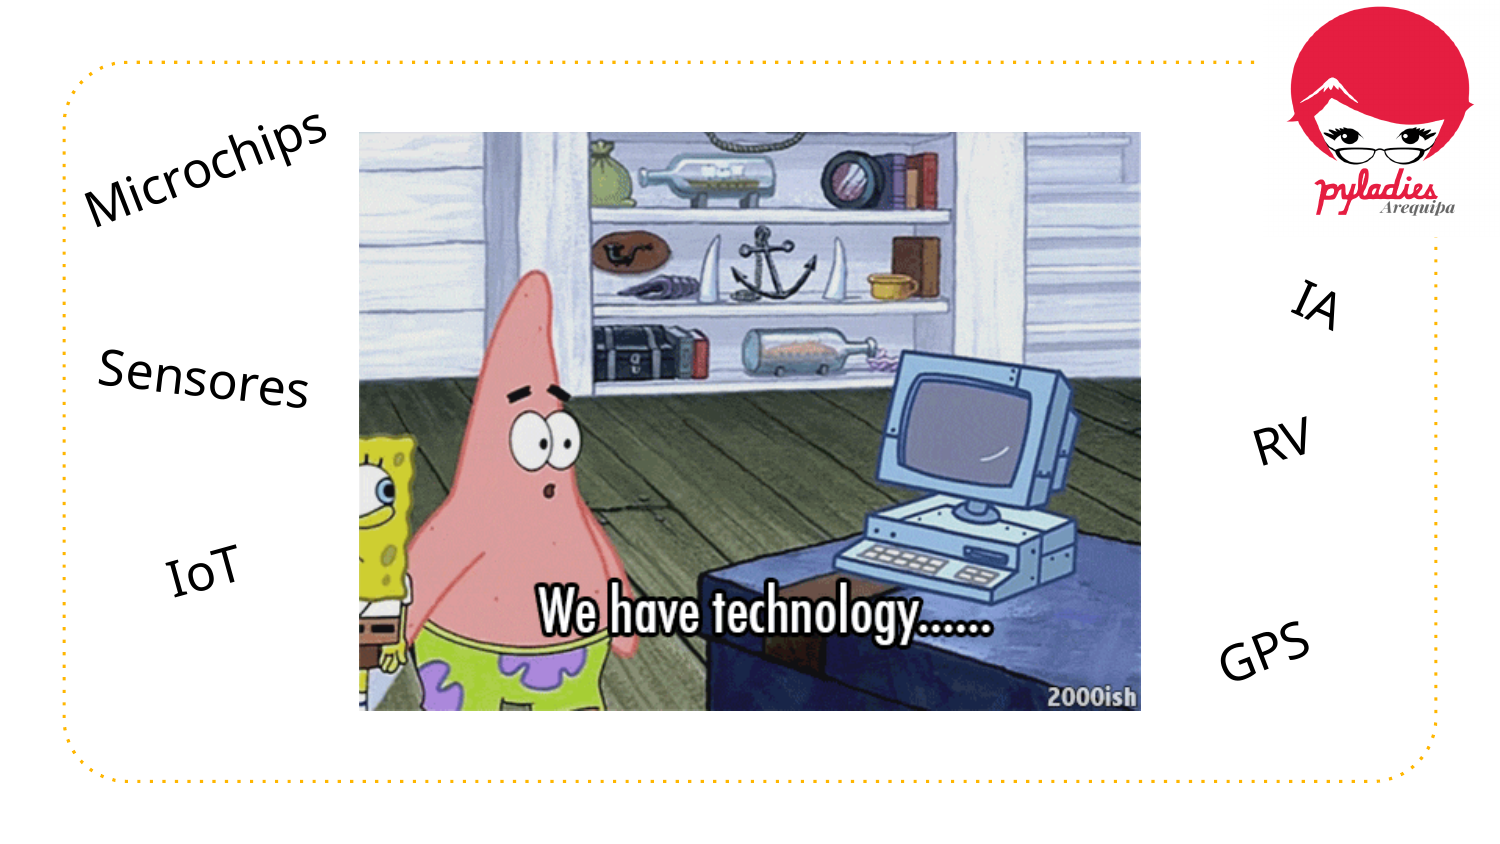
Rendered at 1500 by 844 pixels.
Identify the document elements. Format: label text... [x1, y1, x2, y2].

text_box RV [1228, 390, 1337, 489]
text_box Sensores [80, 326, 330, 429]
text_box IoT [144, 519, 266, 620]
picture [1263, 0, 1500, 237]
picture [359, 132, 1141, 712]
text_box Microchips [58, 78, 351, 252]
text_box GPS [1192, 592, 1335, 708]
text_box IA [1268, 252, 1372, 354]
